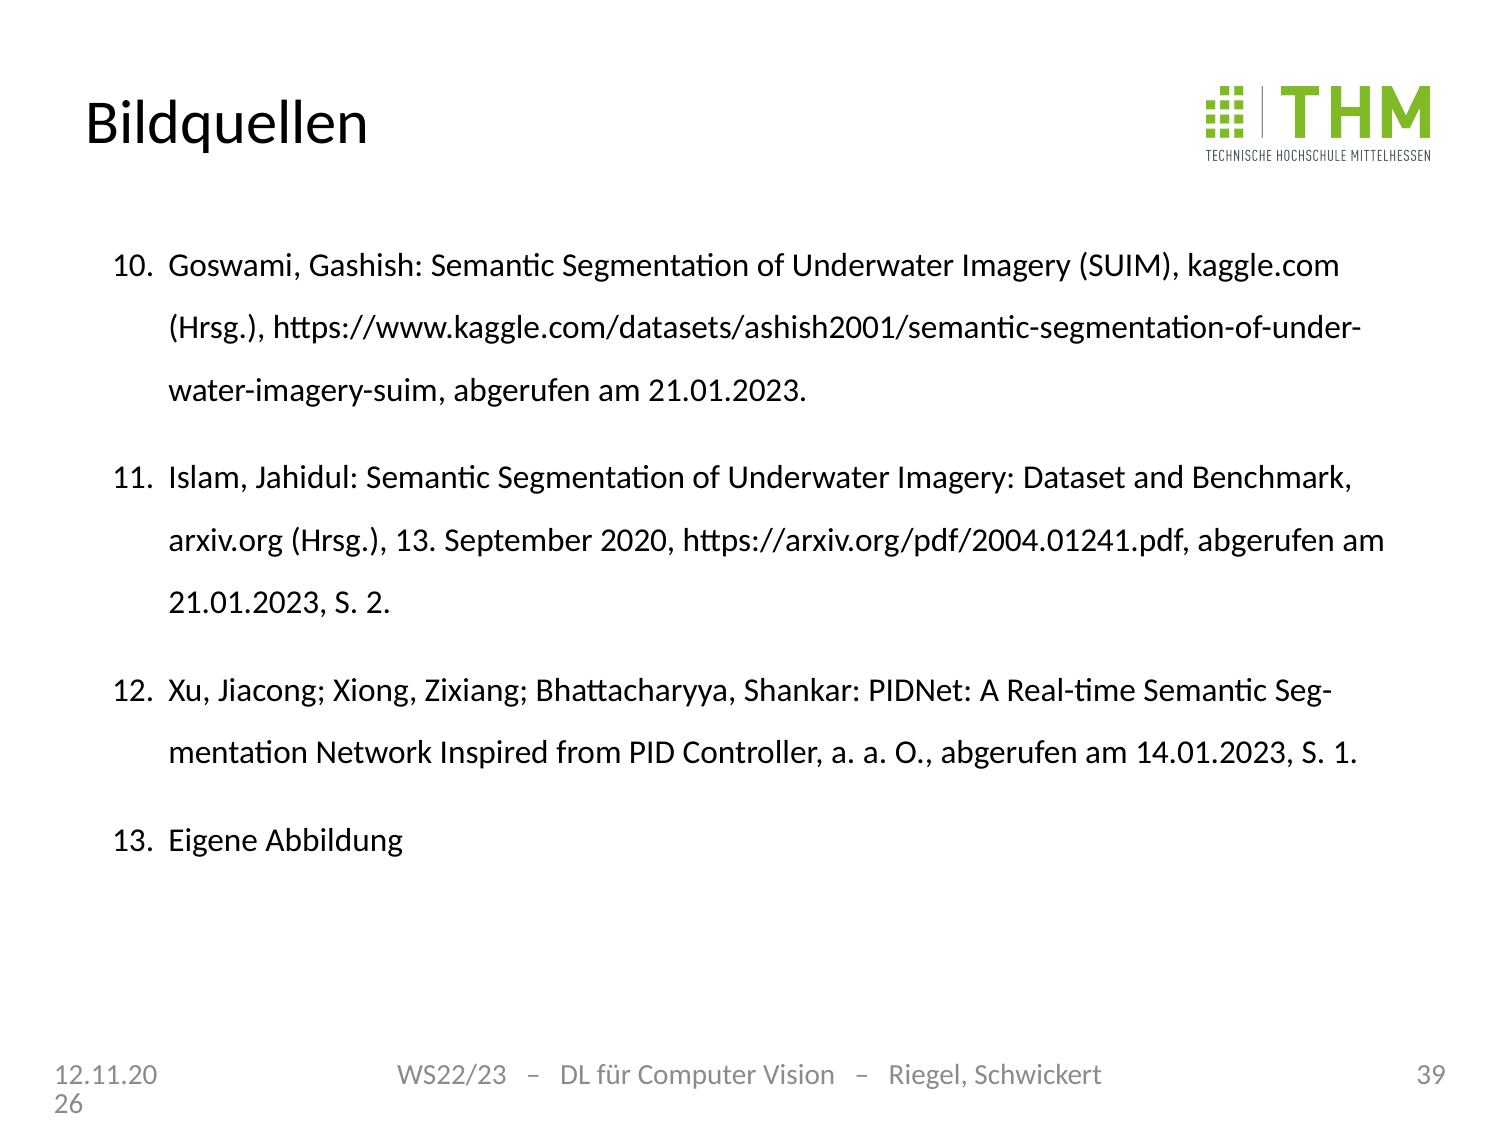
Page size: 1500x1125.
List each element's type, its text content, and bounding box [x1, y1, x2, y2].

title Bildquellen [70, 59, 1162, 188]
footer WS22/23 – DL für Computer Vision – Riegel, Schwickert [204, 1042, 1296, 1103]
picture [1206, 86, 1430, 161]
text_box Goswami, Gashish: Semantic Segmentation of Underwater Imagery (SUIM), kaggle.com (Hrsg.), https://www.kaggle.com/datasets/ashish2001/semantic-segmentation-of-under-water-imagery-suim, abgerufen am 21.01.2023. Islam, Jahidul: Semantic Segmentation of Underwater Imagery: Dataset and Benchmark, arxiv.org (Hrsg.), 13. September 2020, https://arxiv.org/pdf/2004.01241.pdf, abgerufen am 21.01.2023, S. 2. Xu, Jiacong; Xiong, Zixiang; Bhattacharyya, Shankar: PIDNet: A Real-time Semantic Seg-mentation Network Inspired from PID Controller, a. a. O., abgerufen am 14.01.2023, S. 1. Eigene Abbildung [97, 213, 1403, 865]
slide_number 39 [1375, 1042, 1462, 1103]
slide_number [38, 1042, 175, 1103]
